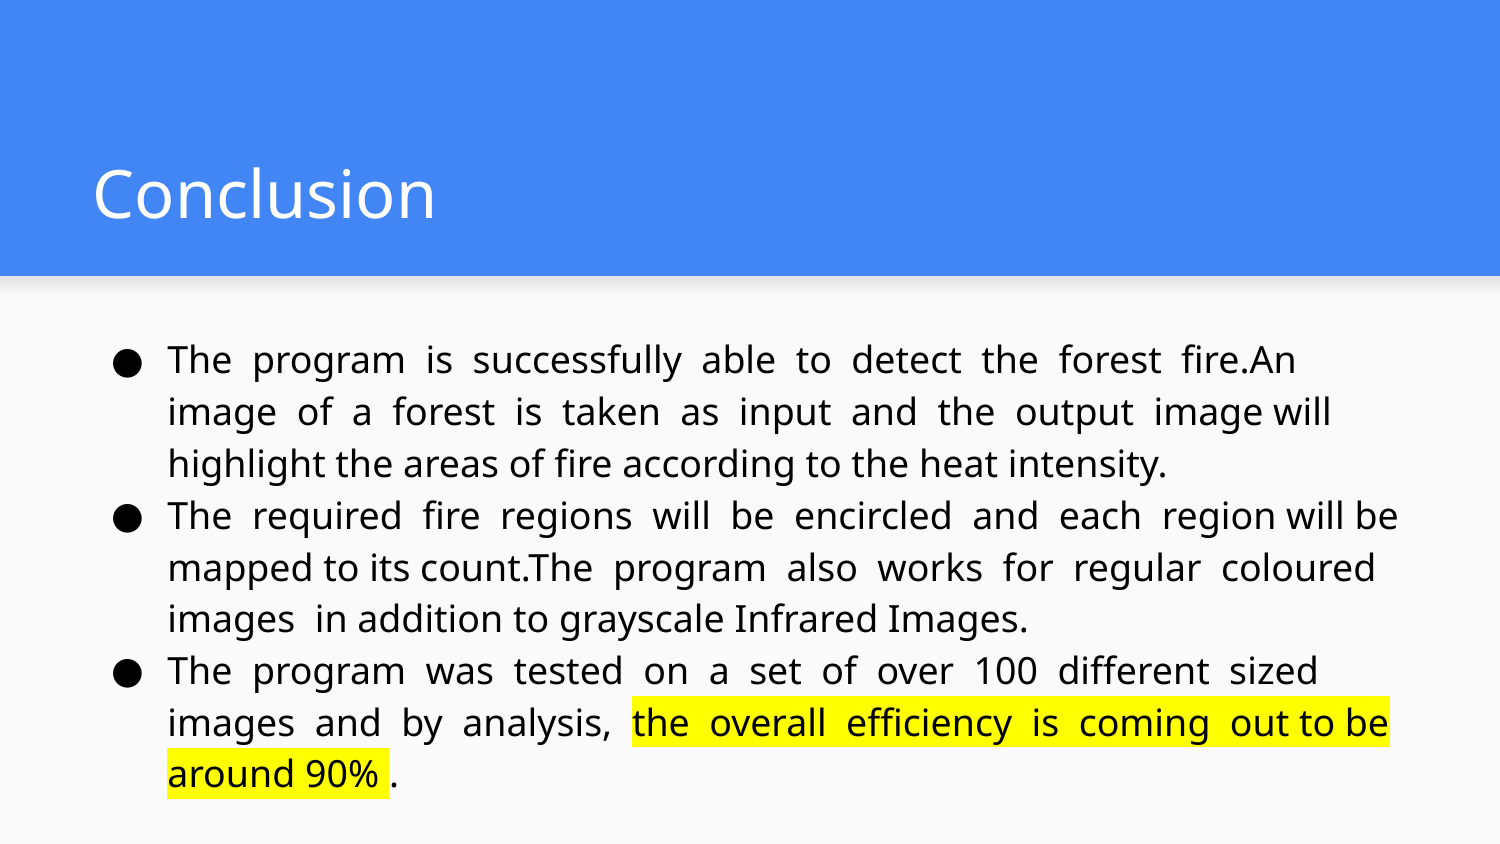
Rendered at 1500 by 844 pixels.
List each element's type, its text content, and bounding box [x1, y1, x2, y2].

list The program is successfully able to detect the forest fire.An image of a forest is taken as input and the output image will highlight the areas of fire according to the heat intensity. The required fire regions will be encircled and each region will be mapped to its count.The program also works for regular coloured images in addition to grayscale Infrared Images. The program was tested on a set of over 100 different sized images and by analysis, the overall efficiency is coming out to be around 90% . [77, 314, 1427, 760]
title Conclusion [77, 121, 1427, 248]
